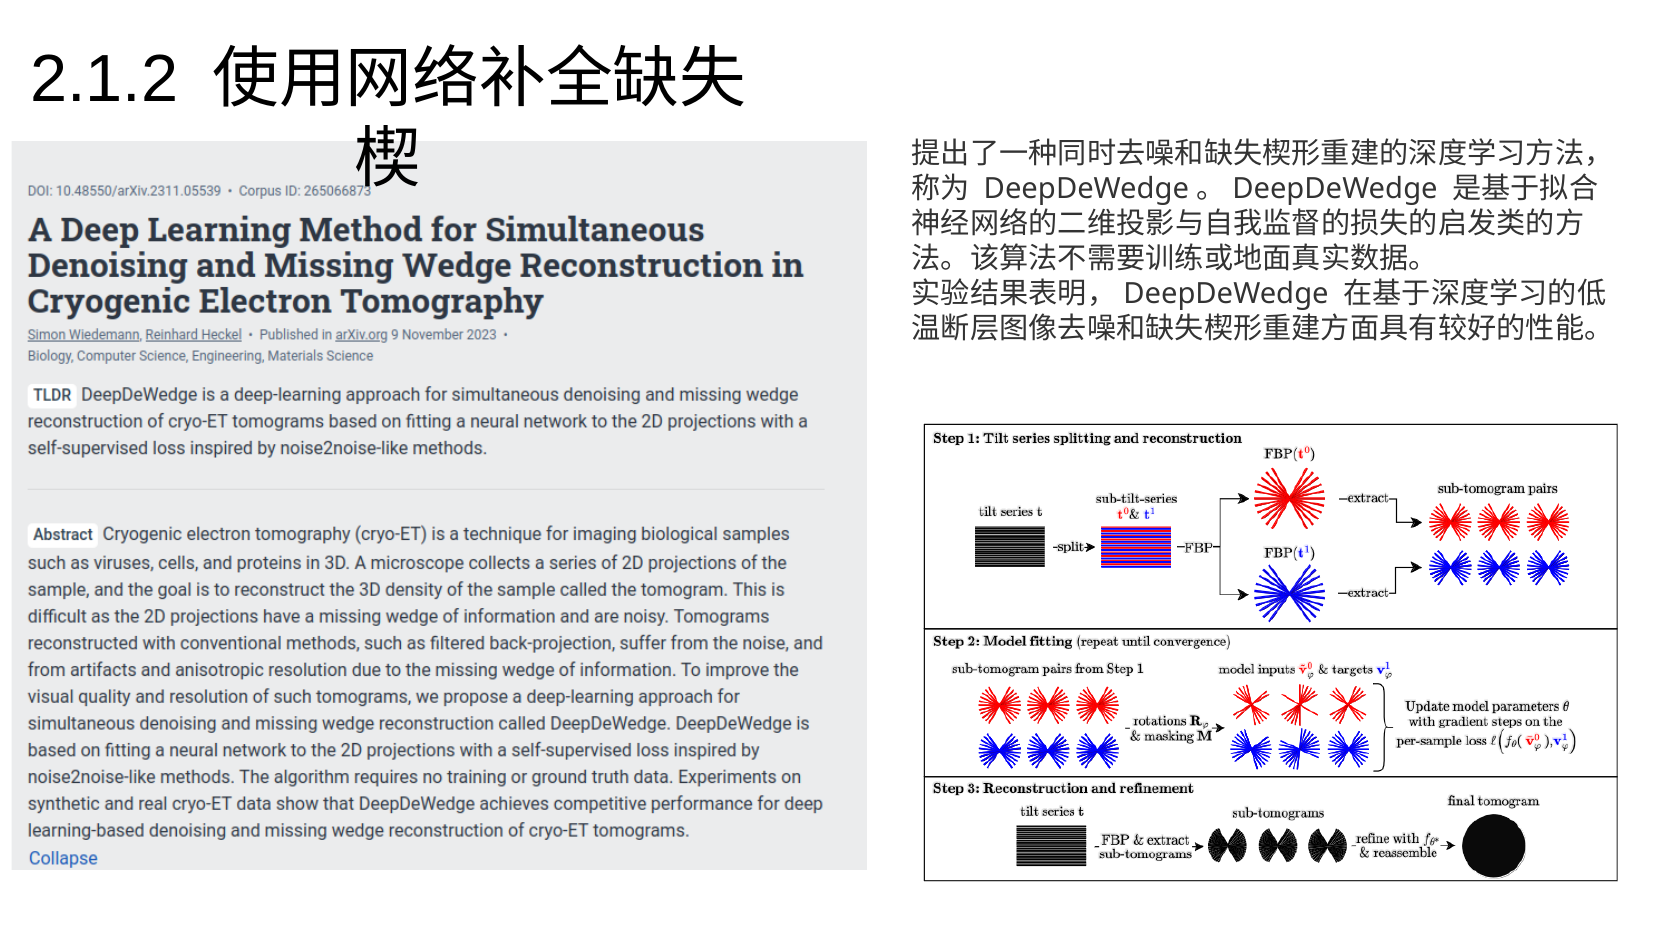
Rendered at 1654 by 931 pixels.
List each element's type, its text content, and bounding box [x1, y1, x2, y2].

text_box 提出了一种同时去噪和缺失楔形重建的深度学习方法，称为 DeepDeWedge。DeepDeWedge 是基于拟合神经网络的二维投影与自我监督的损失的启发类的方法。该算法不需要训练或地面真实数据。 实验结果表明，DeepDeWedge 在基于深度学习的低温断层图像去噪和缺失楔形重建方面具有较好的性能。 [896, 127, 1642, 387]
text_box 2.1.2 使用网络补全缺失楔 [0, 27, 787, 183]
picture [906, 410, 1625, 887]
picture [11, 141, 868, 870]
